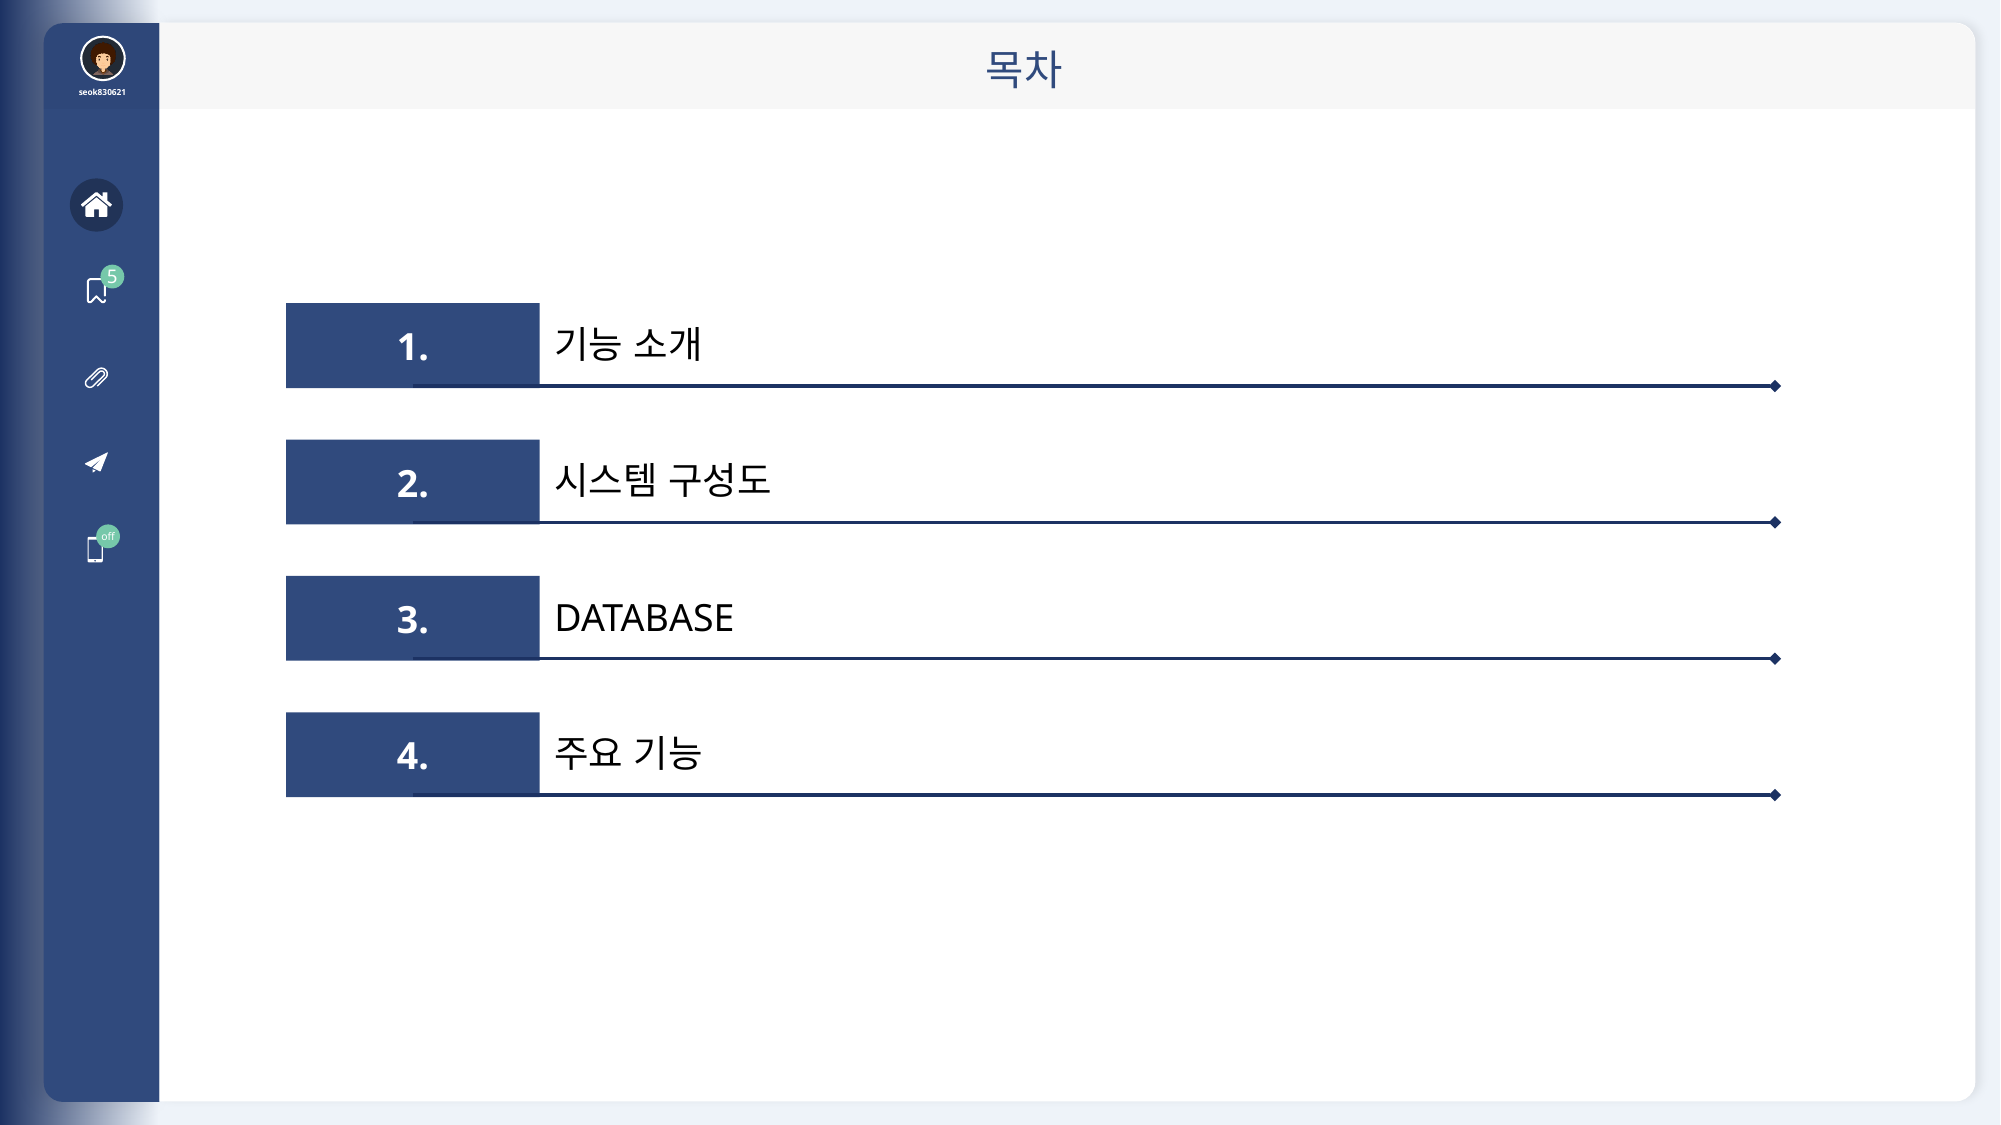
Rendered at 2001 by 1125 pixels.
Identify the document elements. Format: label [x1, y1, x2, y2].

text_box [43, 22, 1976, 1102]
